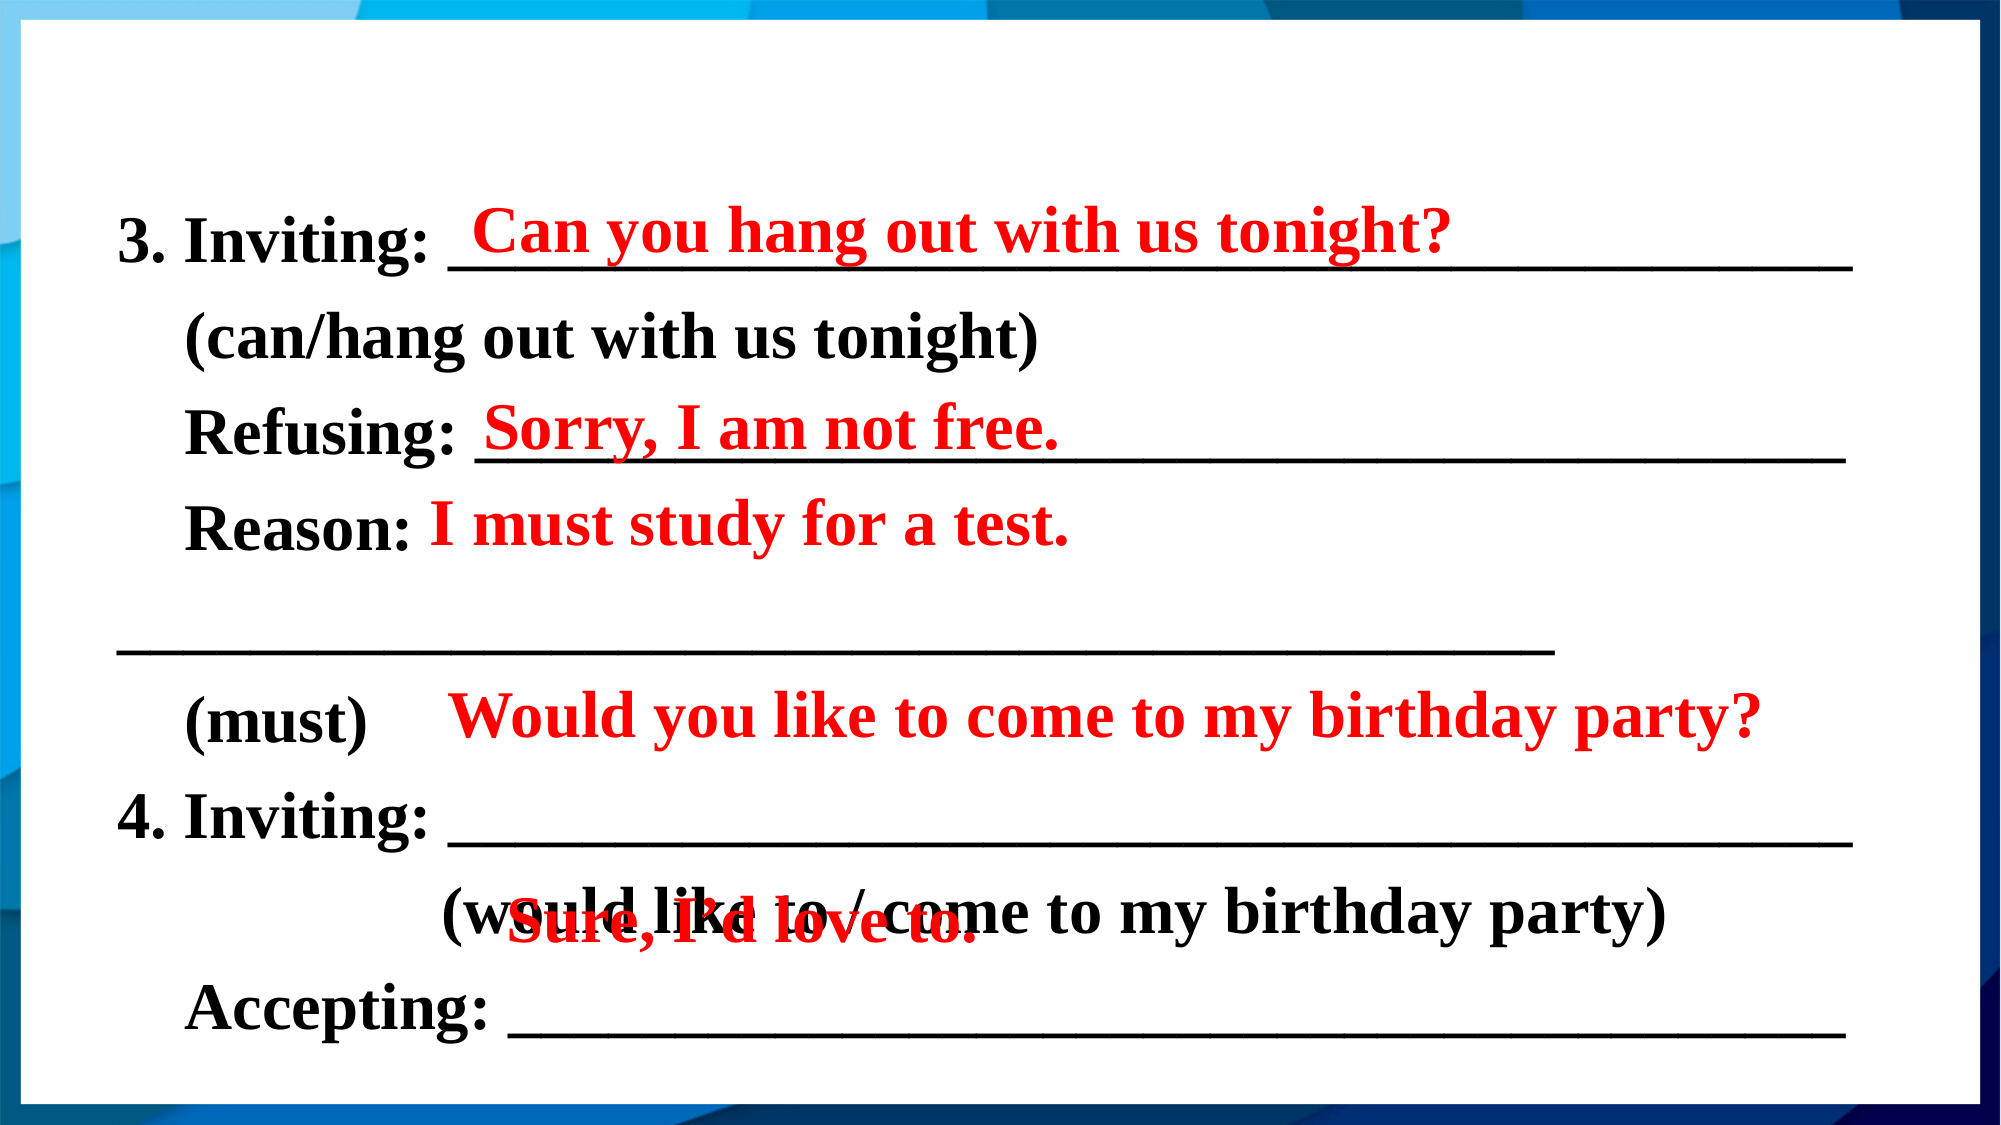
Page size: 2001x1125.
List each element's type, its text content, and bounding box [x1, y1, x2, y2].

picture [0, 0, 2001, 1125]
text_box 3. Inviting: __________________________________________ (can/hang out with us tonight) Refusing: _________________________________________ Reason: ___________________________________________ (must) 4. Inviting: __________________________________________ (would like to / come to my birthday party) Accepting: ________________________________________ [102, 172, 1886, 1125]
text_box Sorry, I am not free. [468, 359, 1189, 455]
text_box I must study for a test. [415, 455, 1290, 566]
text_box Sure, I’d love to. [492, 852, 1107, 963]
text_box Would you like to come to my birthday party? [432, 647, 1839, 759]
text_box Can you hang out with us tonight? [456, 162, 1532, 274]
